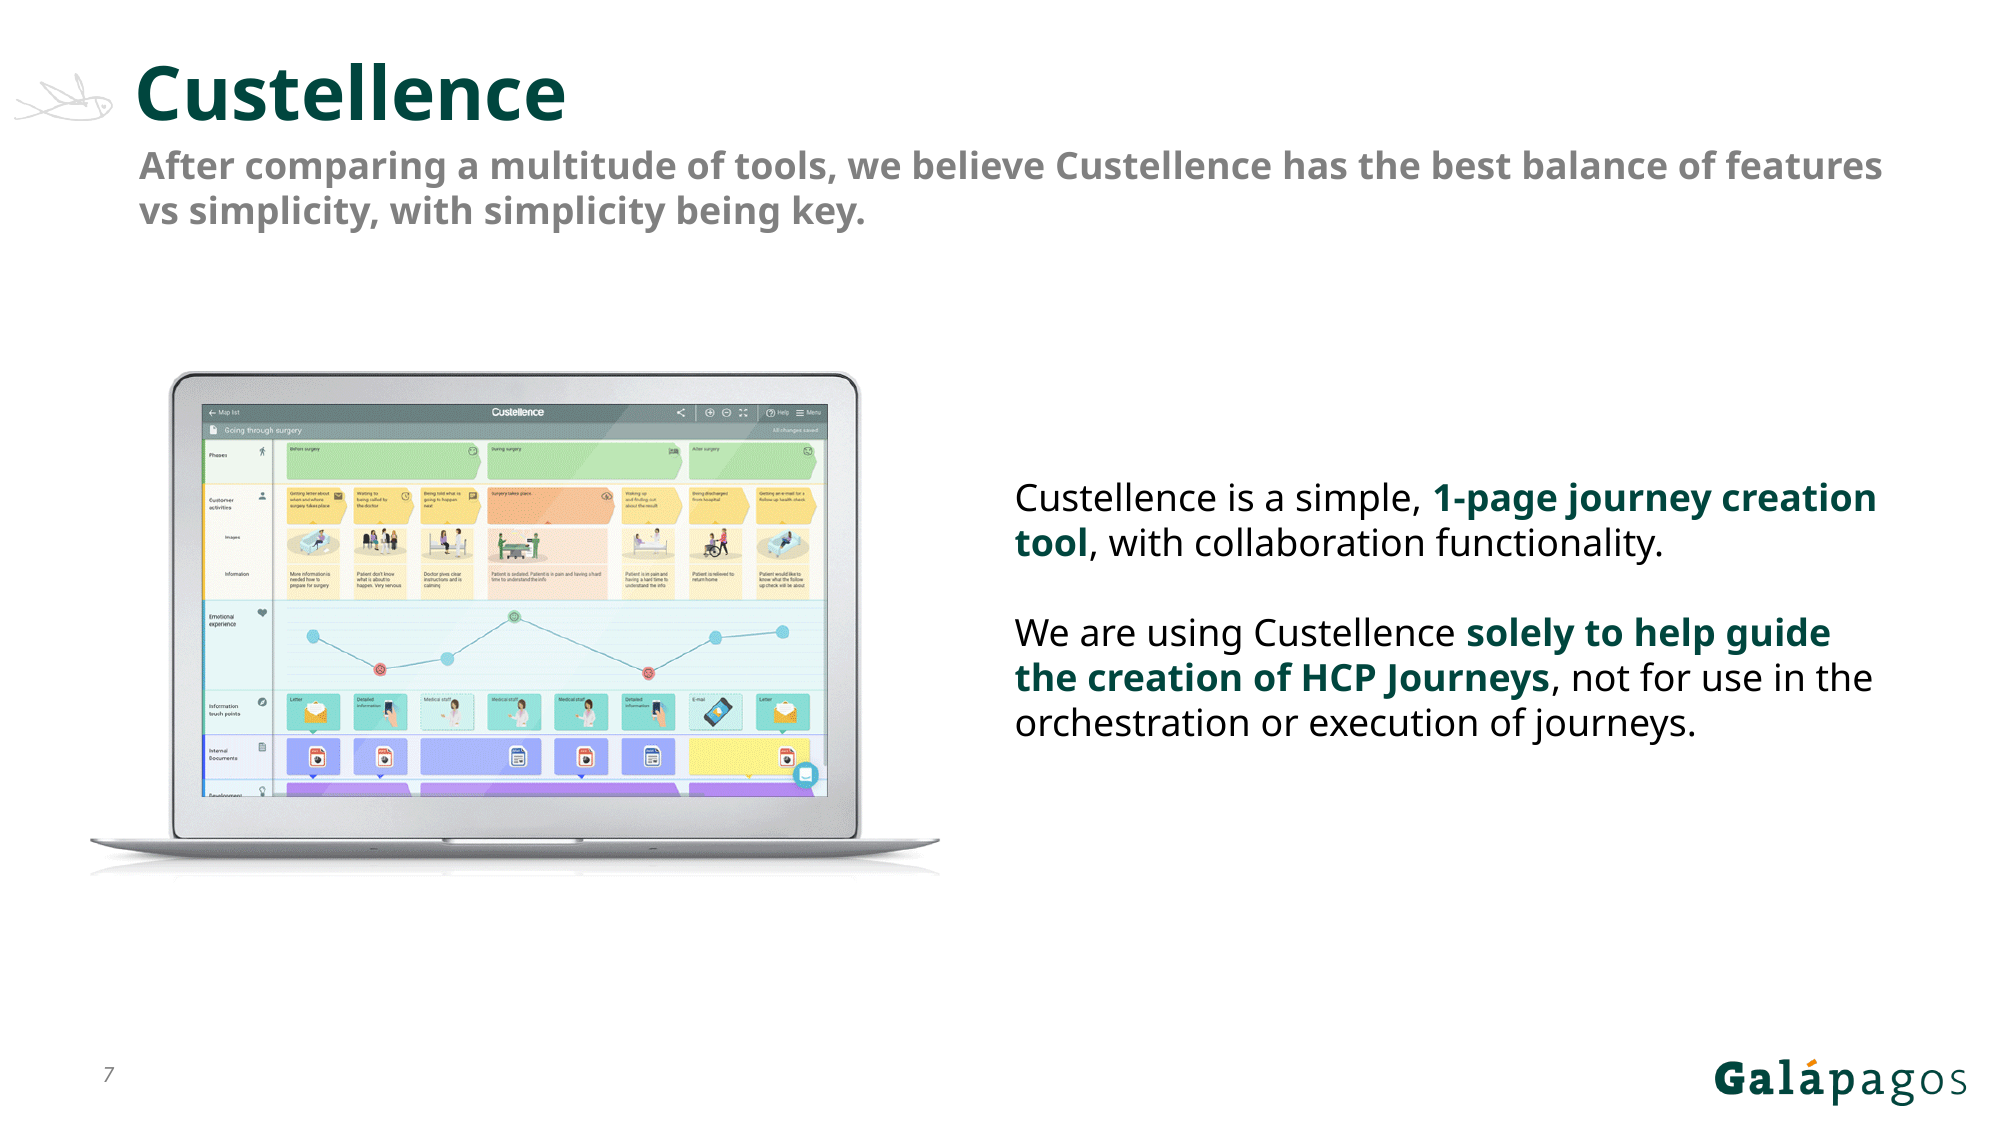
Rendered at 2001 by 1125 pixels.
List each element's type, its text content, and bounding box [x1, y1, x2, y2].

text_box After comparing a multitude of tools, we believe Custellence has the best balance of features vs simplicity, with simplicity being key. [124, 134, 1925, 240]
picture [14, 73, 113, 121]
text_box Custellence is a simple, 1-page journey creation tool, with collaboration functionality. We are using Custellence solely to help guide the creation of HCP Journeys, not for use in the orchestration or execution of journeys. [999, 466, 1893, 752]
picture [82, 333, 948, 888]
picture [1714, 1057, 1967, 1107]
title Custellence [119, 42, 1894, 256]
